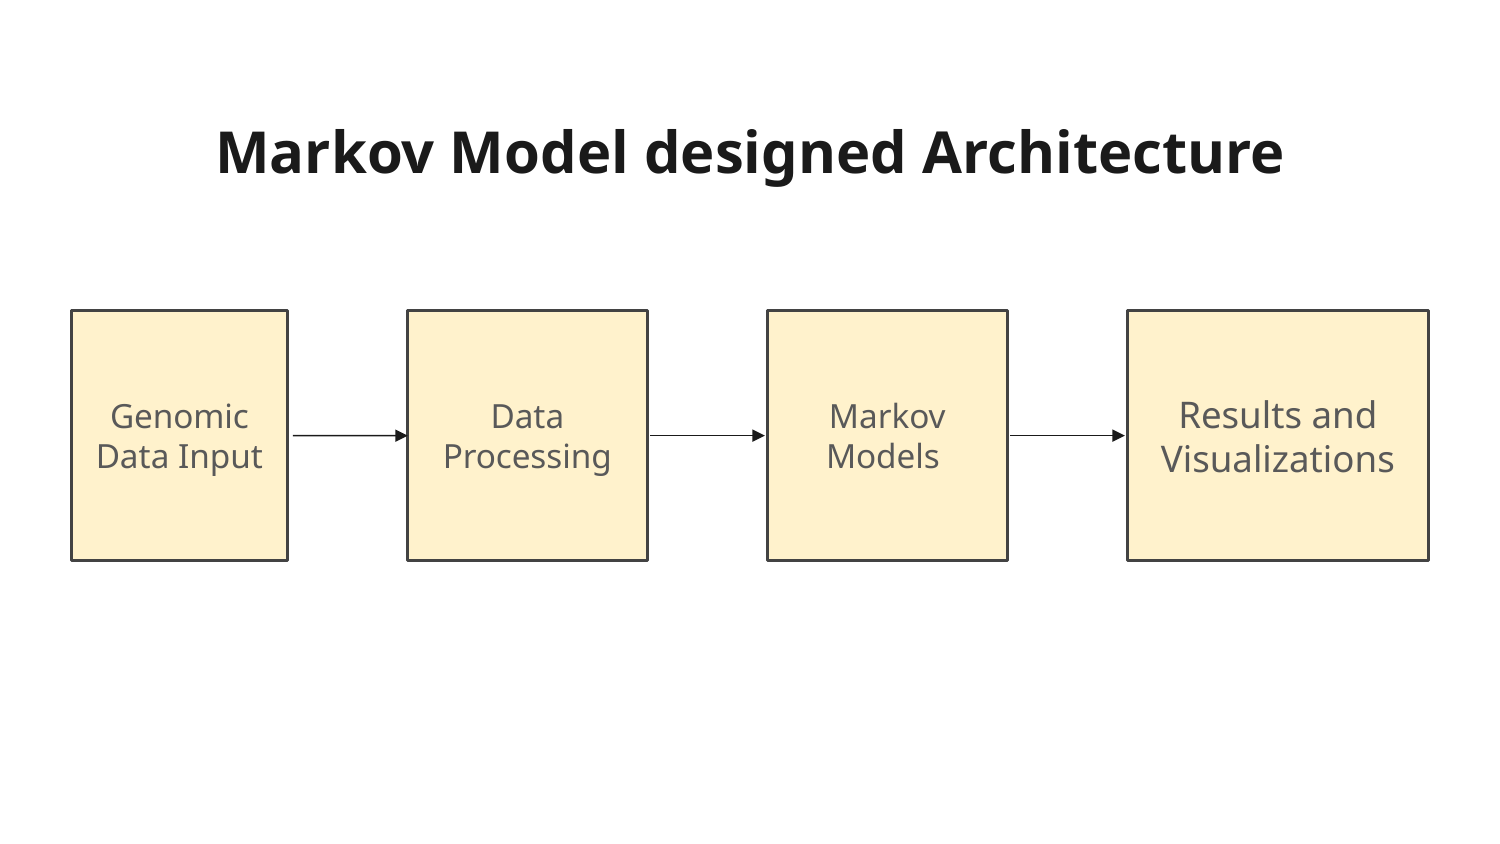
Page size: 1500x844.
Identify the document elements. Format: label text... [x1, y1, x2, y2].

title Markov Model designed Architecture [119, 100, 1381, 210]
subtitle Results and Visualizations [1127, 310, 1429, 561]
subtitle Genomic Data Input [71, 310, 288, 561]
text_box [59, 32, 1442, 253]
subtitle Markov Models [767, 310, 1008, 561]
subtitle Data Processing [407, 310, 648, 561]
